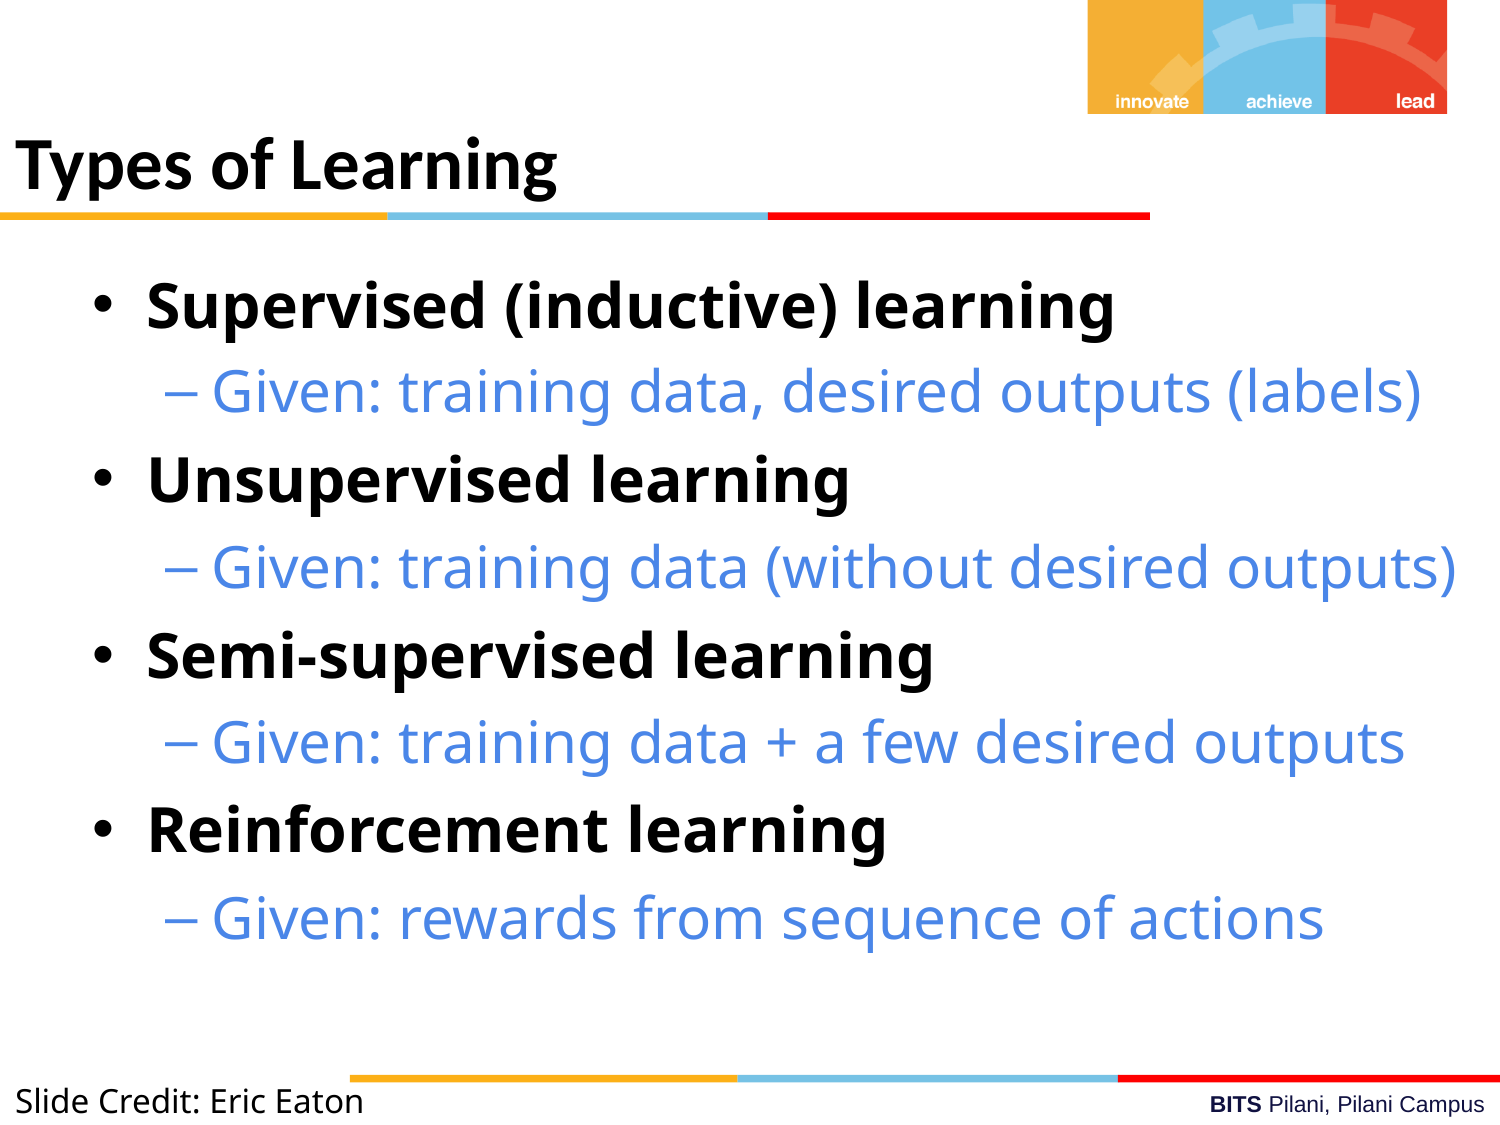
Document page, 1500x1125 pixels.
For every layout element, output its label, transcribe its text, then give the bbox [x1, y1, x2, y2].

text_box Supervised (inductive) learning Given: training data, desired outputs (labels) Unsupervised learning Given: training data (without desired outputs) Semi-supervised learning Given: training data + a few desired outputs Reinforcement learning Given: rewards from sequence of actions [87, 247, 1487, 974]
text_box Slide Credit: Eric Eaton [12, 1077, 532, 1117]
title Types of Learning [12, 112, 629, 227]
picture [1087, 0, 1448, 114]
